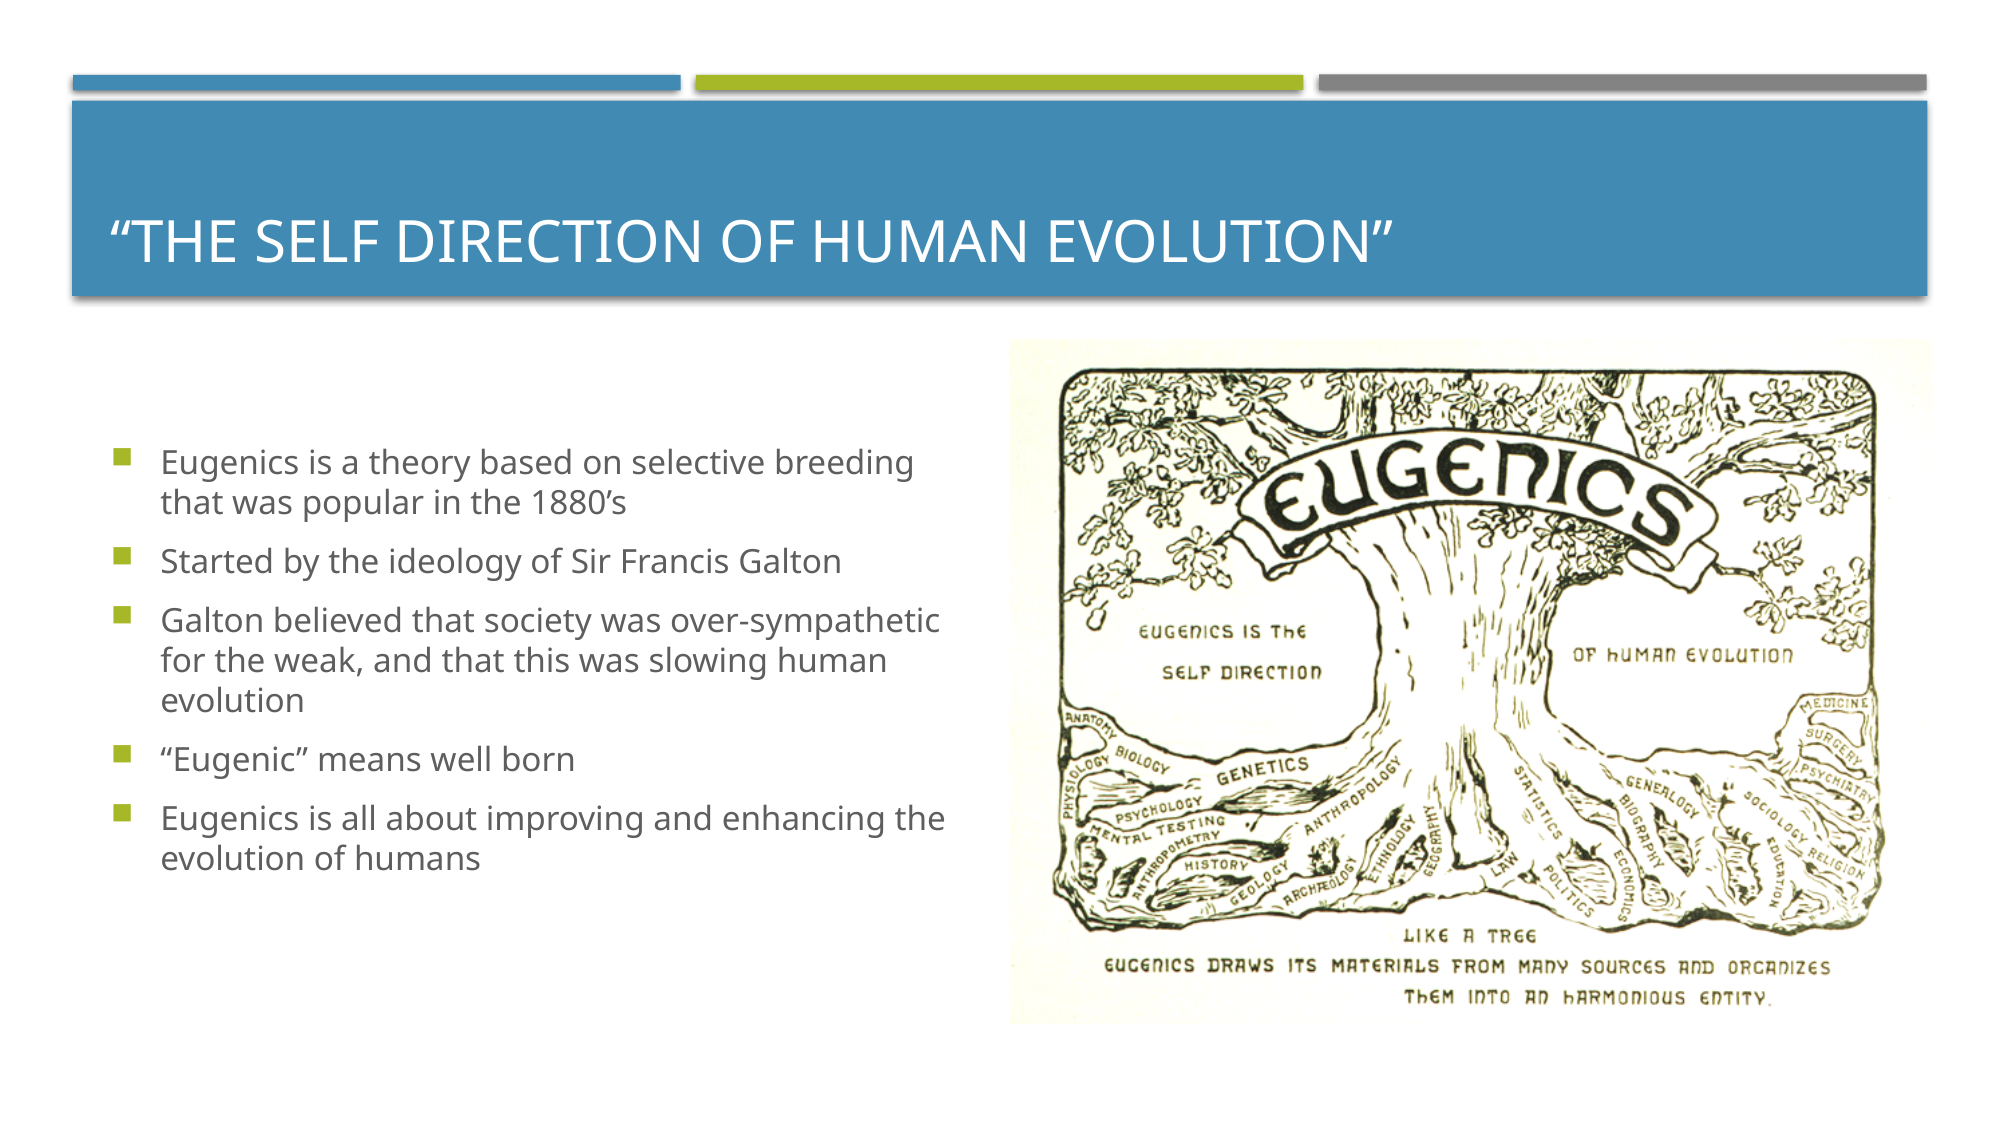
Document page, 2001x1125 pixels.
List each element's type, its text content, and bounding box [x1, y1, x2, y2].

list Eugenics is a theory based on selective breeding that was popular in the 1880’s Started by the ideology of Sir Francis Galton Galton believed that society was over-sympathetic for the weak, and that this was slowing human evolution “Eugenic” means well born Eugenics is all about improving and enhancing the evolution of humans [95, 357, 993, 962]
title “the self direction of human evolution” [95, 115, 1905, 282]
picture [999, 330, 1945, 1024]
